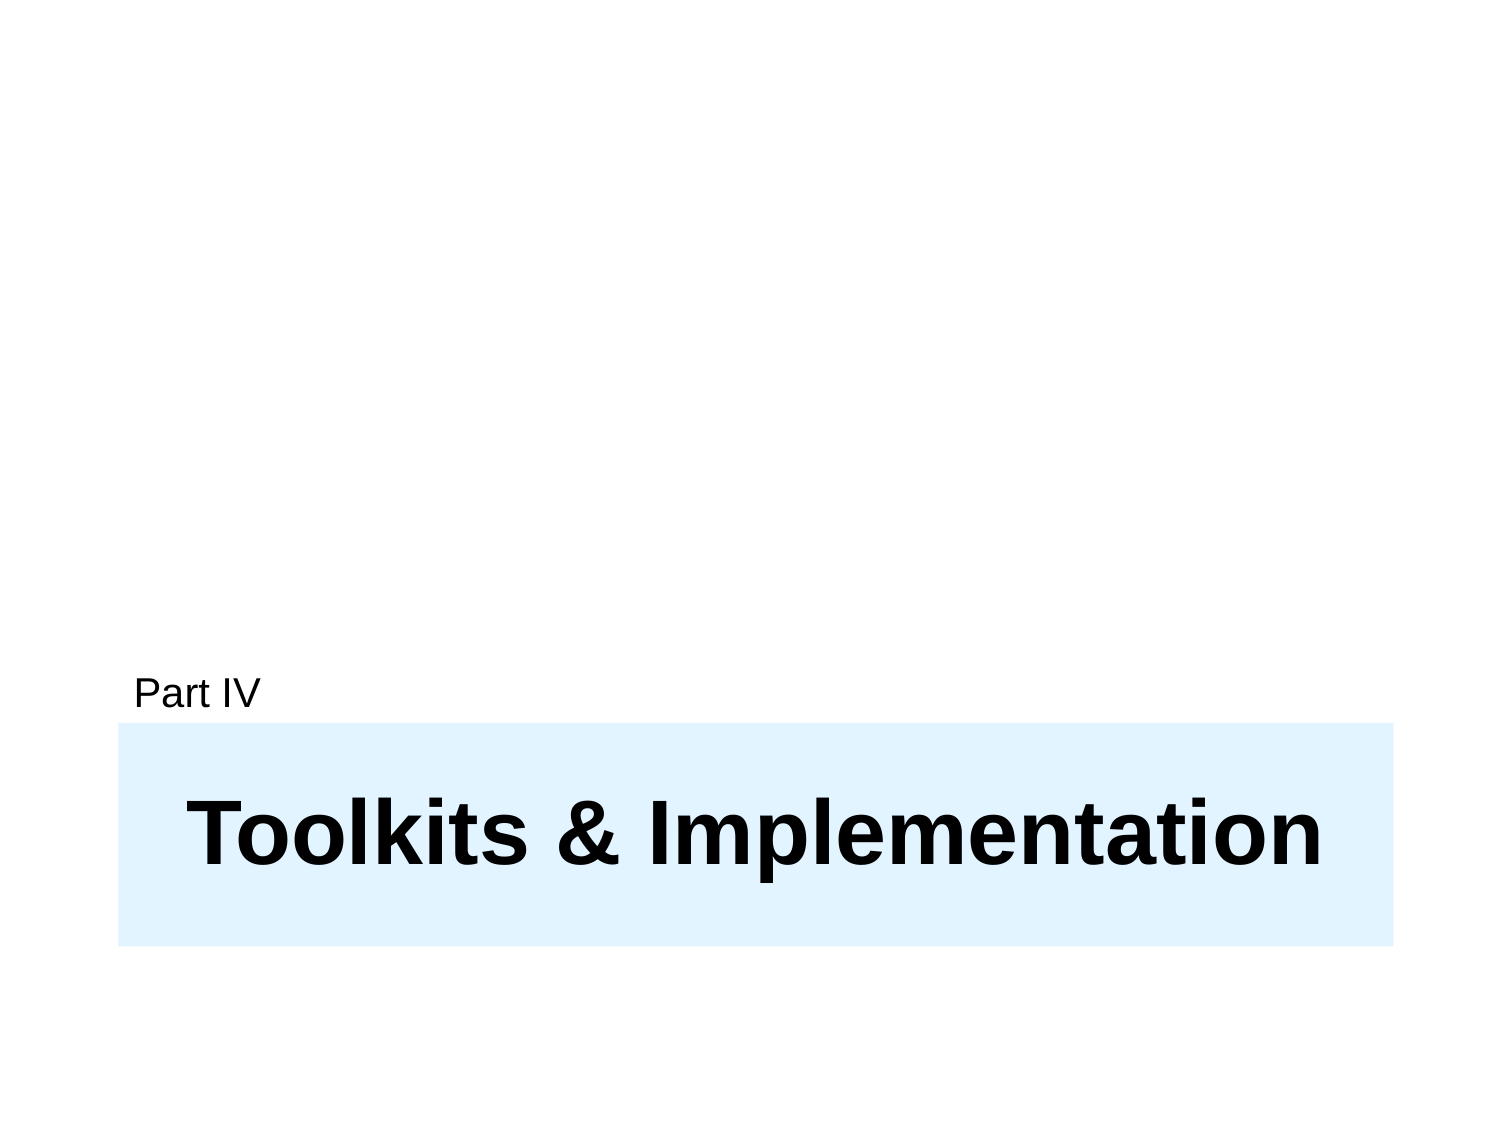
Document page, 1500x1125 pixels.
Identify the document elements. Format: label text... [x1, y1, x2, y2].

title Toolkits & Implementation [118, 723, 1394, 947]
list Part IV [118, 476, 1394, 723]
